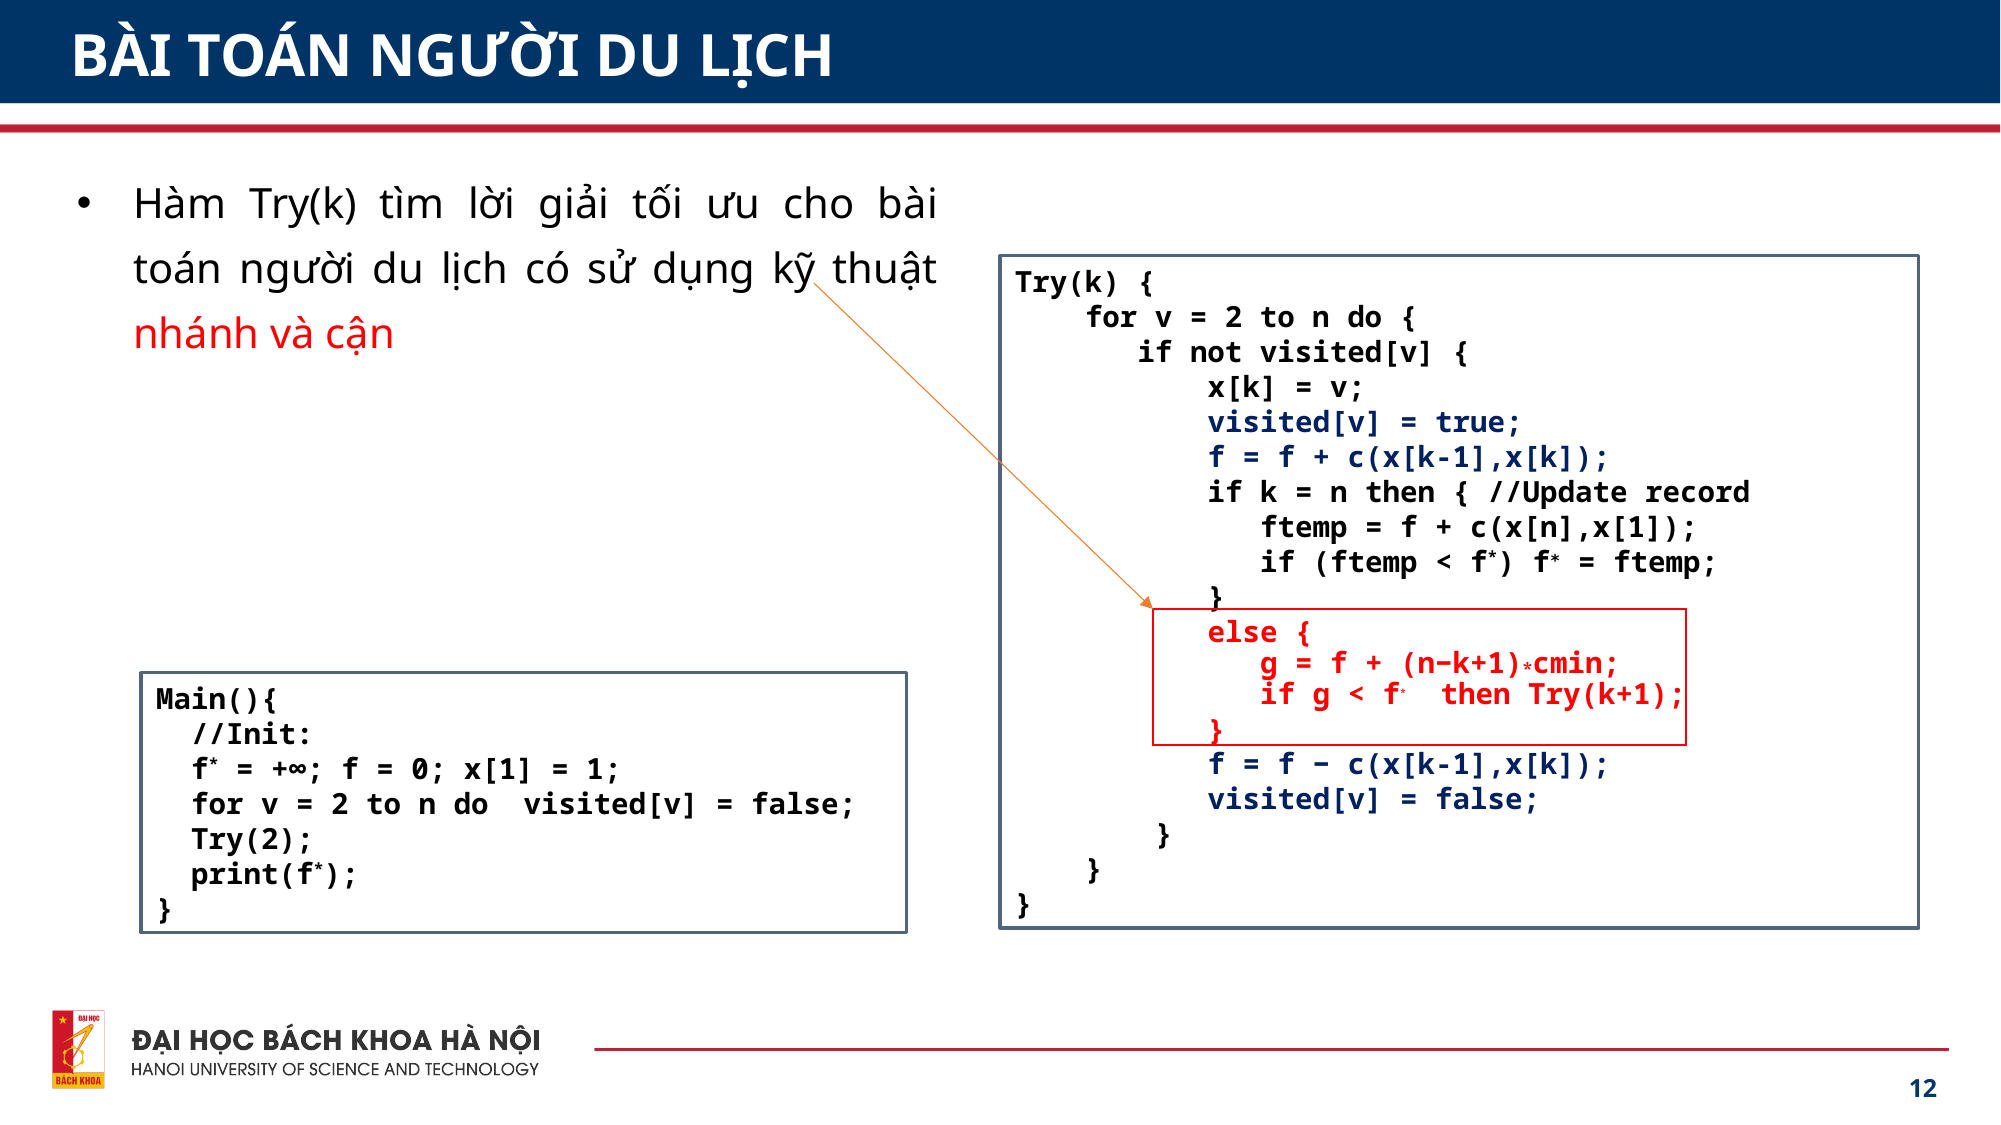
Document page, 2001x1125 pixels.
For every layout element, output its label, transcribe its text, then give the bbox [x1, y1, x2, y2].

title BÀI TOÁN NGƯỜI DU LỊCH [55, 18, 1945, 90]
text_box Hàm Try(k) tìm lời giải tối ưu cho bài toán người du lịch có sử dụng kỹ thuật nhánh và cận [62, 154, 953, 365]
text_box Main(){ //Init: f* = +∞; f = 0; x[1] = 1; for v = 2 to n do visited[v] = false; Try(2); print(f*); } [141, 672, 907, 933]
text_box Try(k) { for v = 2 to n do { if not visited[v] { x[k] = v; visited[v] = true; f = f + c(x[k-1],x[k]); if k = n then { //Update record ftemp = f + c(x[n],x[1]); if (ftemp < f*) f∗ = ftemp; } else { g = f + (n−k+1)∗cmin; if g < f∗ then Try(k+1); } f = f − c(x[k-1],x[k]); visited[v] = false; } } } [999, 255, 1919, 928]
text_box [813, 283, 1153, 610]
picture [0, 0, 2001, 1125]
slide_number 12 [1502, 1065, 1953, 1125]
text_box [1152, 608, 1687, 746]
